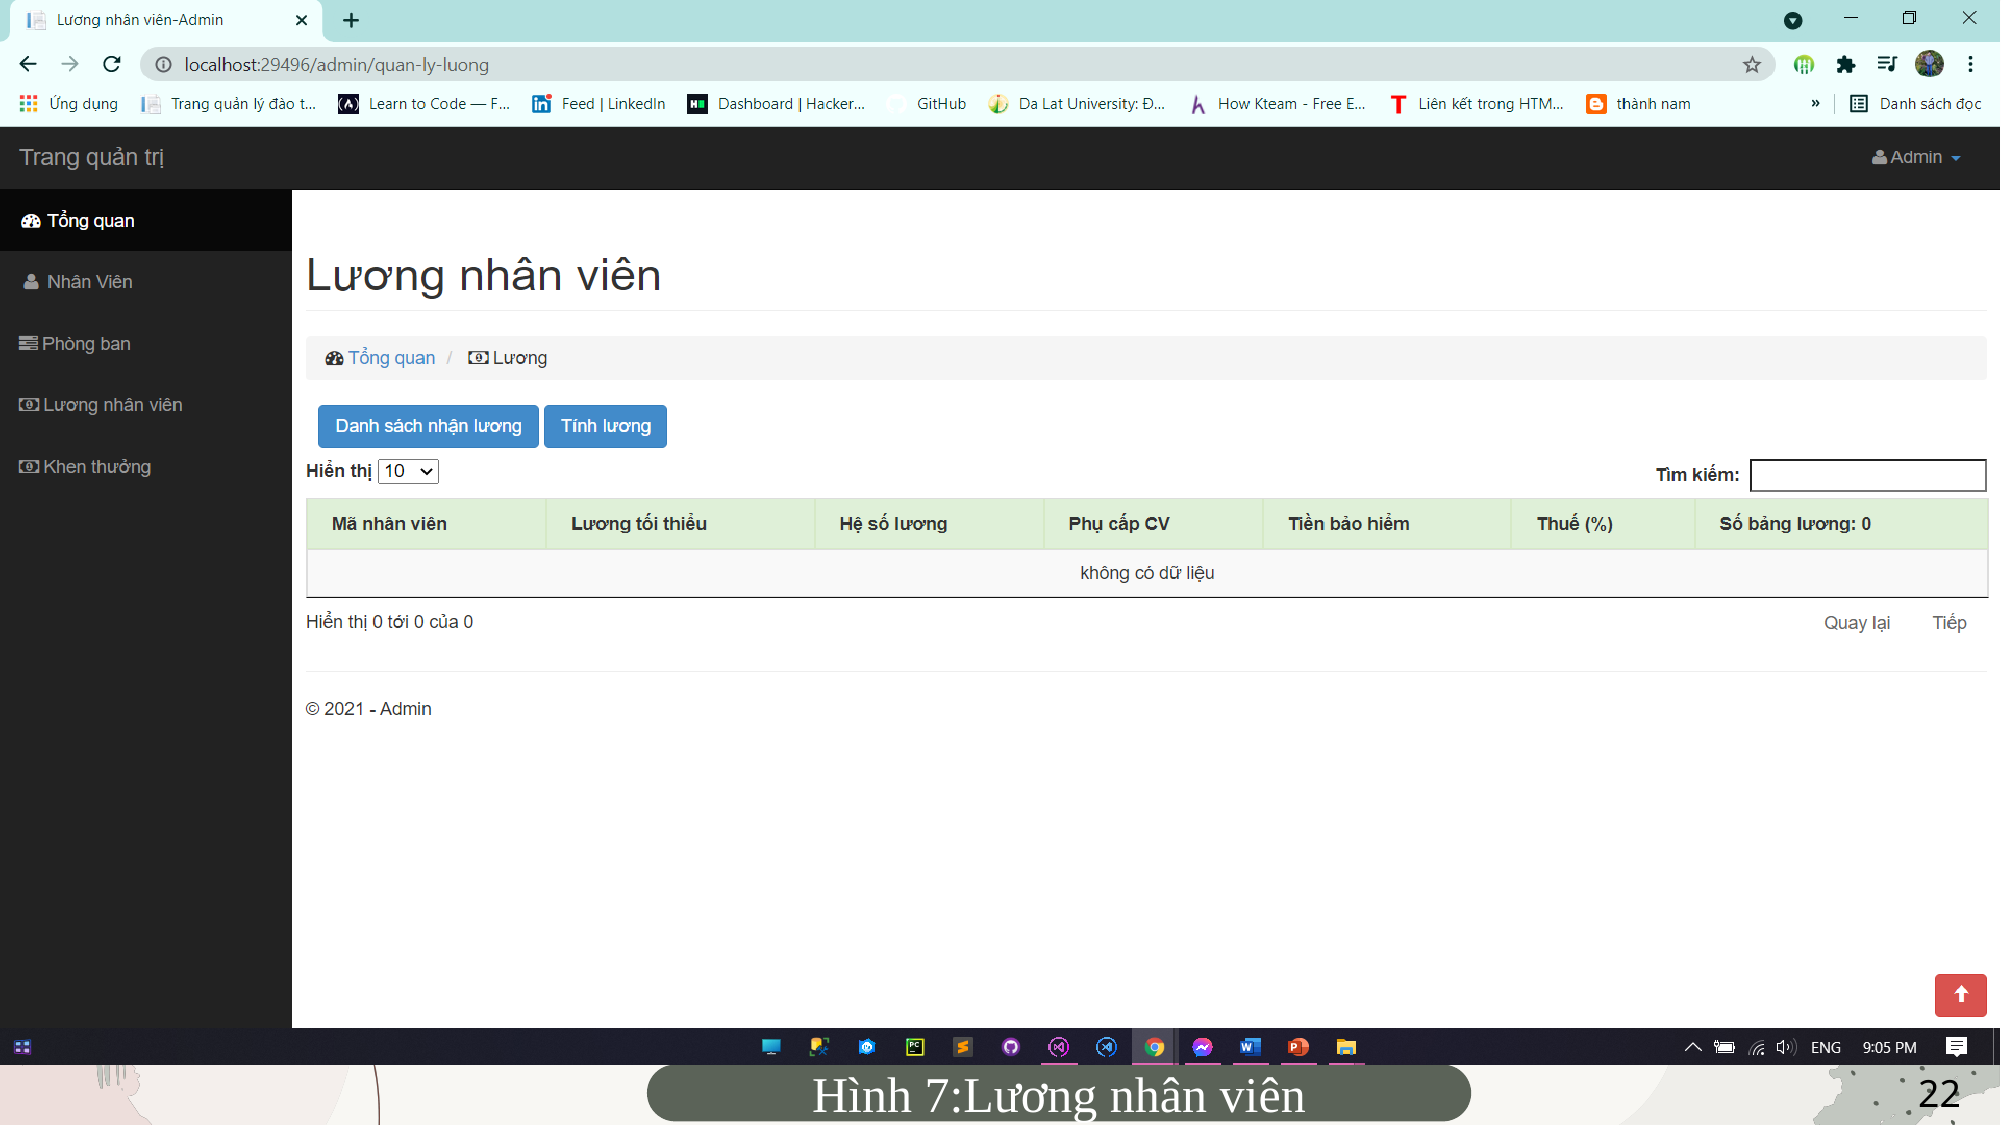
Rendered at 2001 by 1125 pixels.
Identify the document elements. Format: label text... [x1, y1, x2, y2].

text_box Hình 7:Lương nhân viên [645, 1065, 1473, 1123]
picture [0, 0, 2001, 1125]
text_box 22 [1903, 1065, 2000, 1123]
